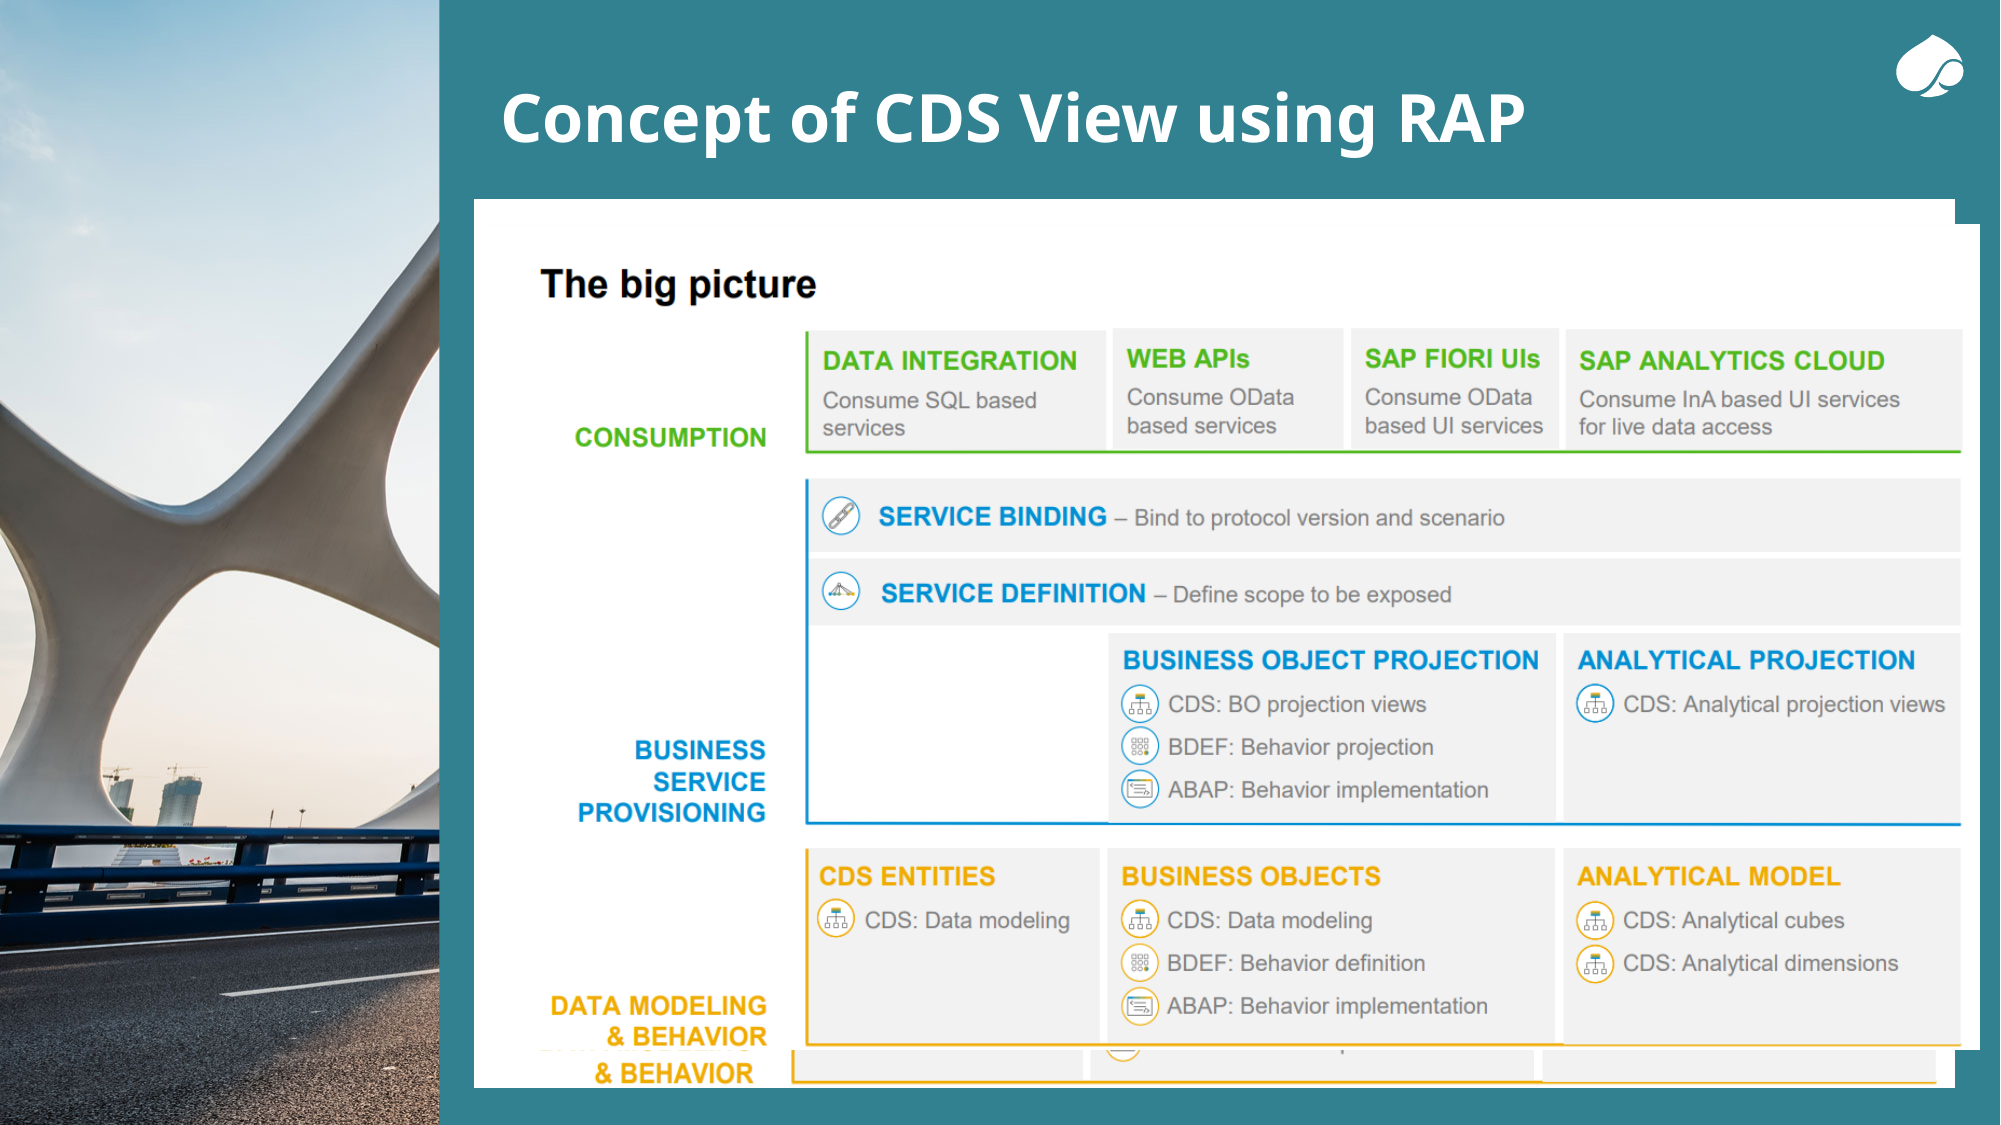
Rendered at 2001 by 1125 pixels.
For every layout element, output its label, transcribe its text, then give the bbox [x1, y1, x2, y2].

title Concept of CDS View using RAP [500, 24, 1626, 156]
picture [0, 0, 439, 1125]
picture [484, 224, 1980, 1050]
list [474, 199, 1955, 1088]
